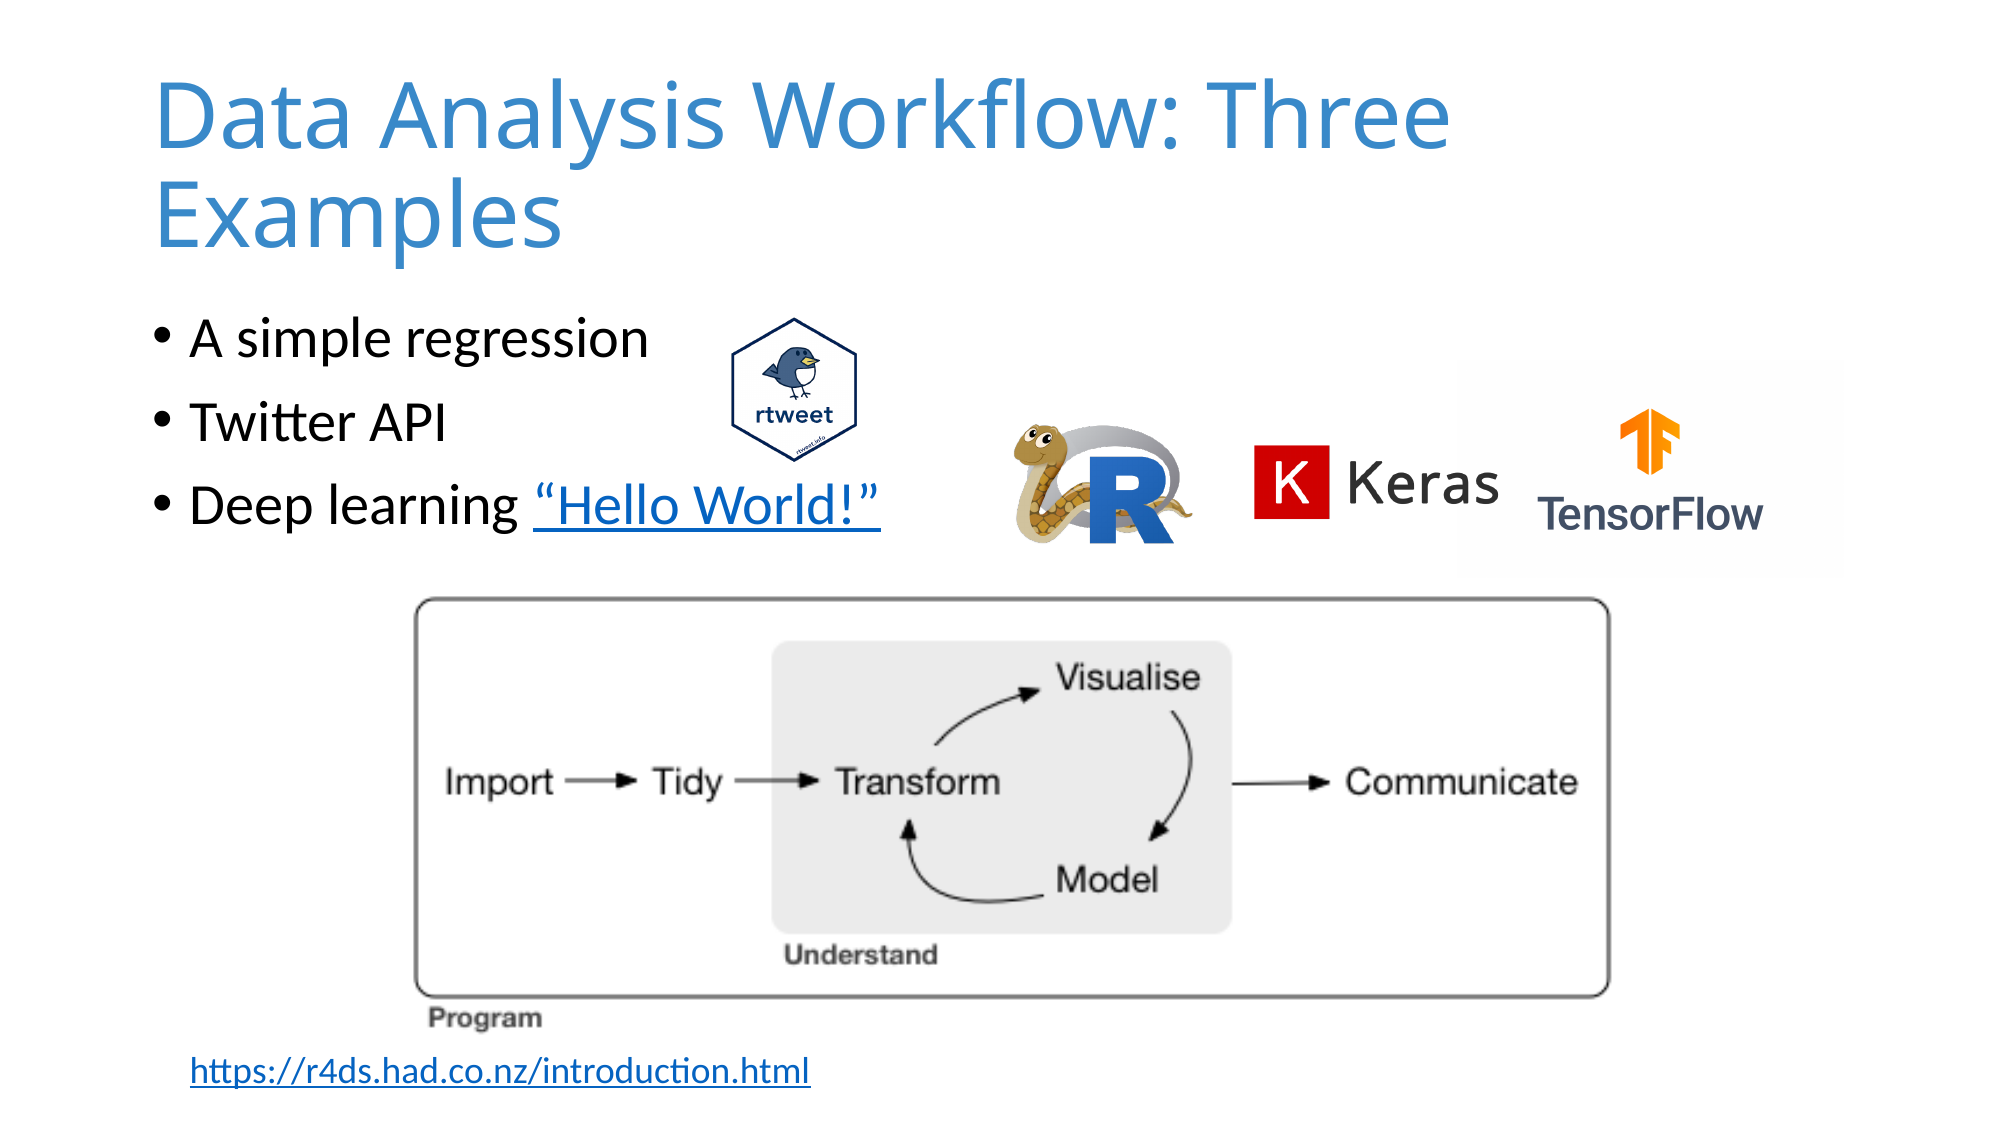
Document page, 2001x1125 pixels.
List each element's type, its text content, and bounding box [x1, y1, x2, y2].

picture [1009, 414, 1195, 545]
text_box https://r4ds.had.co.nz/introduction.html [174, 1038, 1210, 1099]
list A simple regression Twitter API Deep learning “Hello World!” [137, 299, 1863, 1014]
picture [1253, 360, 1844, 578]
title Data Analysis Workflow: Three Examples [137, 59, 1863, 278]
picture [412, 595, 1614, 1037]
picture [725, 310, 863, 469]
